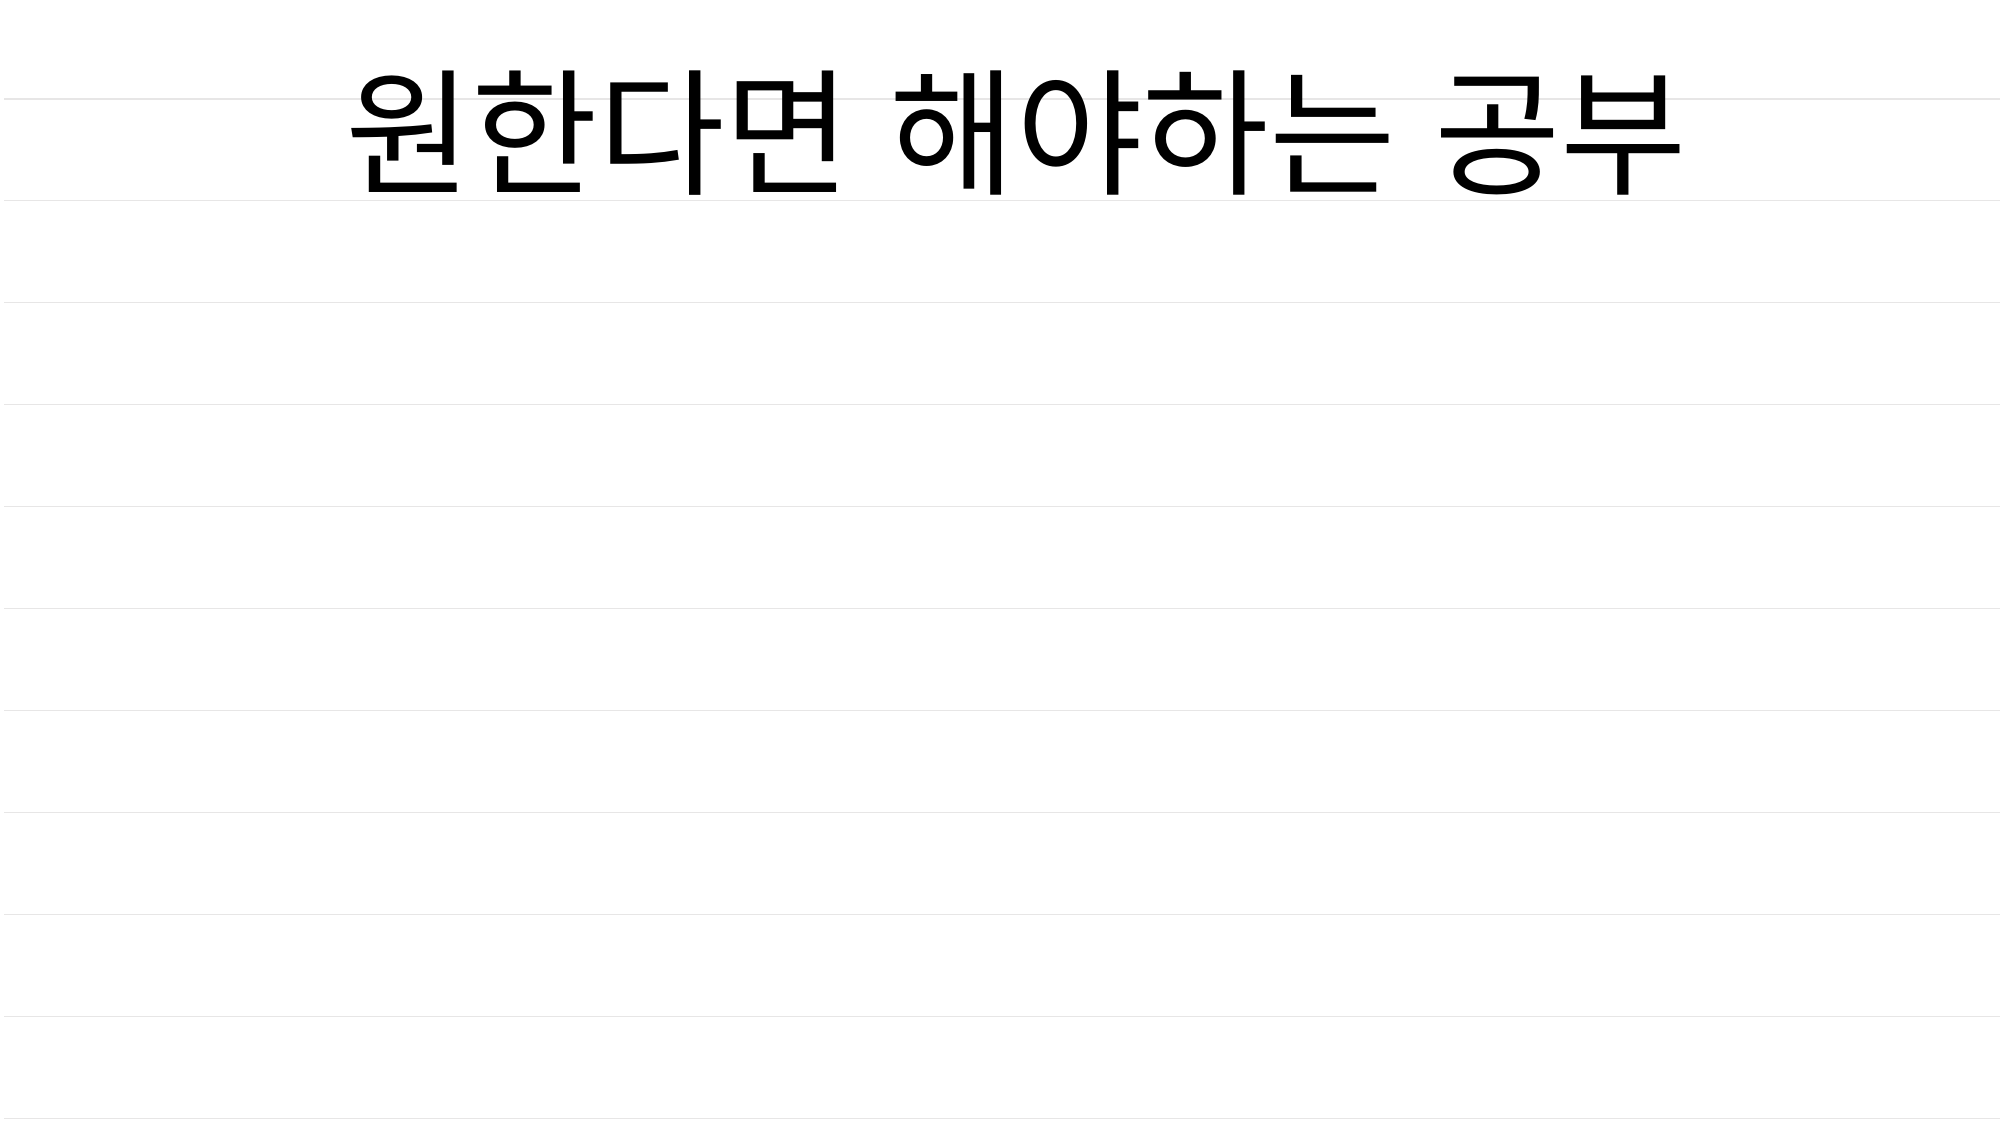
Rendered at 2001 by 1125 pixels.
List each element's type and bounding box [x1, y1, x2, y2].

text_box [1, 0, 2000, 1119]
